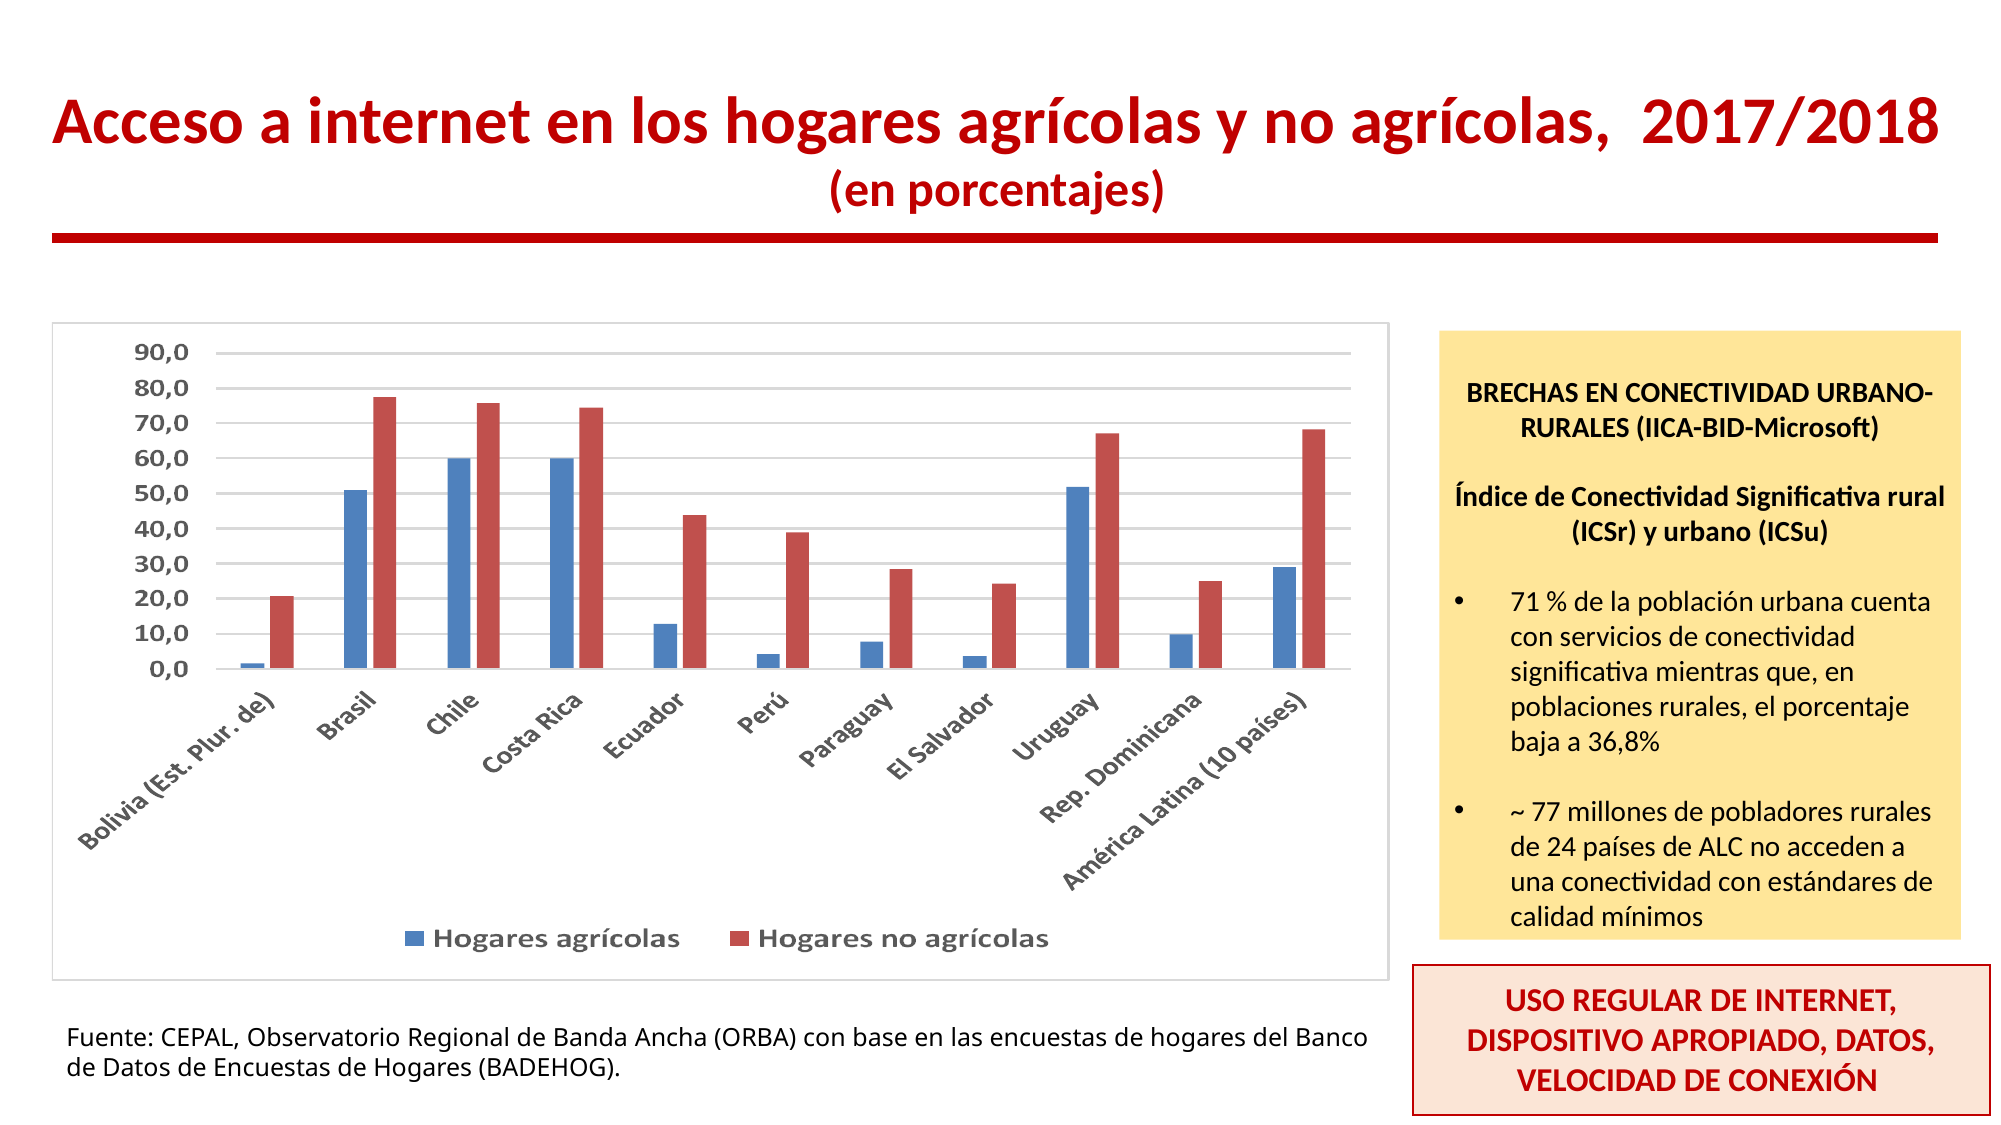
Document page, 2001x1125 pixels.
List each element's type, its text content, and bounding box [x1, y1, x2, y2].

text_box USO REGULAR DE INTERNET, DISPOSITIVO APROPIADO, DATOS, VELOCIDAD DE CONEXIÓN [1412, 964, 1991, 1116]
text_box Acceso a internet en los hogares agrícolas y no agrícolas, 2017/2018 (en porcentajes) [37, 69, 1958, 305]
text_box BRECHAS EN CONECTIVIDAD URBANO-RURALES (IICA-BID-Microsoft) Índice de Conectividad Significativa rural (ICSr) y urbano (ICSu) 71 % de la población urbana cuenta con servicios de conectividad significativa mientras que, en poblaciones rurales, el porcentaje baja a 36,8% ~ 77 millones de pobladores rurales de 24 países de ALC no acceden a una conectividad con estándares de calidad mínimos [1555, 330, 1961, 940]
text_box Fuente: CEPAL, Observatorio Regional de Banda Ancha (ORBA) con base en las encuestas de hogares del Banco de Datos de Encuestas de Hogares (BADEHOG). [51, 1015, 1386, 1089]
picture [51, 289, 1555, 1015]
